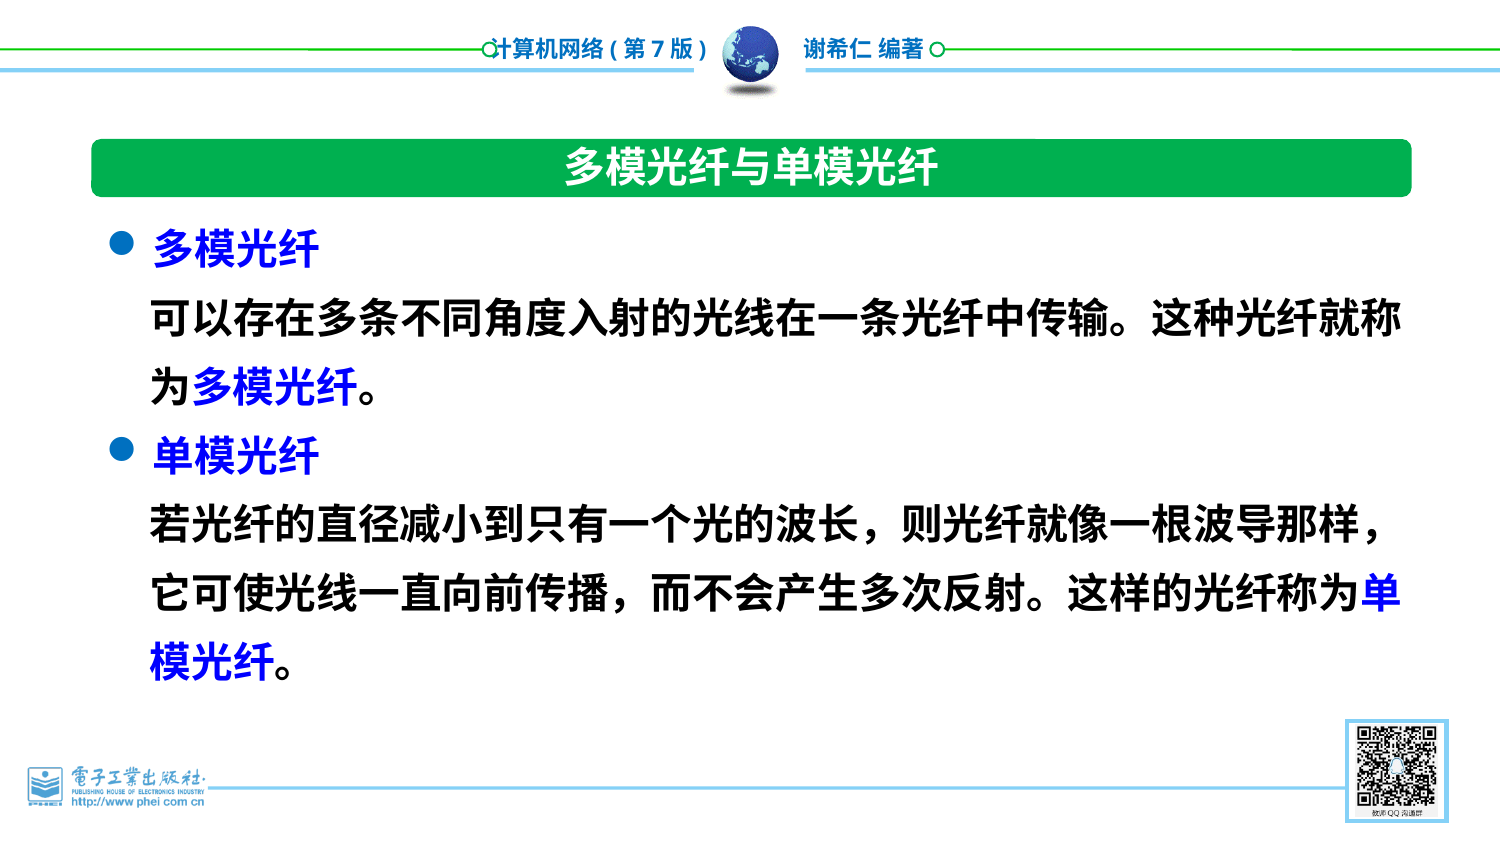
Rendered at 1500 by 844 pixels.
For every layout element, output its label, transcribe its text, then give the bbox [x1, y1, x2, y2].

text_box 多模光纤与单模光纤 [548, 133, 955, 197]
picture [1355, 724, 1438, 817]
picture [720, 24, 780, 100]
picture [23, 764, 208, 809]
text_box 多模光纤 可以存在多条不同角度入射的光线在一条光纤中传输。这种光纤就称为多模光纤。 单模光纤 若光纤的直径减小到只有一个光的波长，则光纤就像一根波导那样，它可使光线一直向前传播，而不会产生多次反射。这样的光纤称为单模光纤。 [91, 197, 1424, 693]
text_box [955, 138, 1412, 197]
text_box [91, 138, 548, 197]
